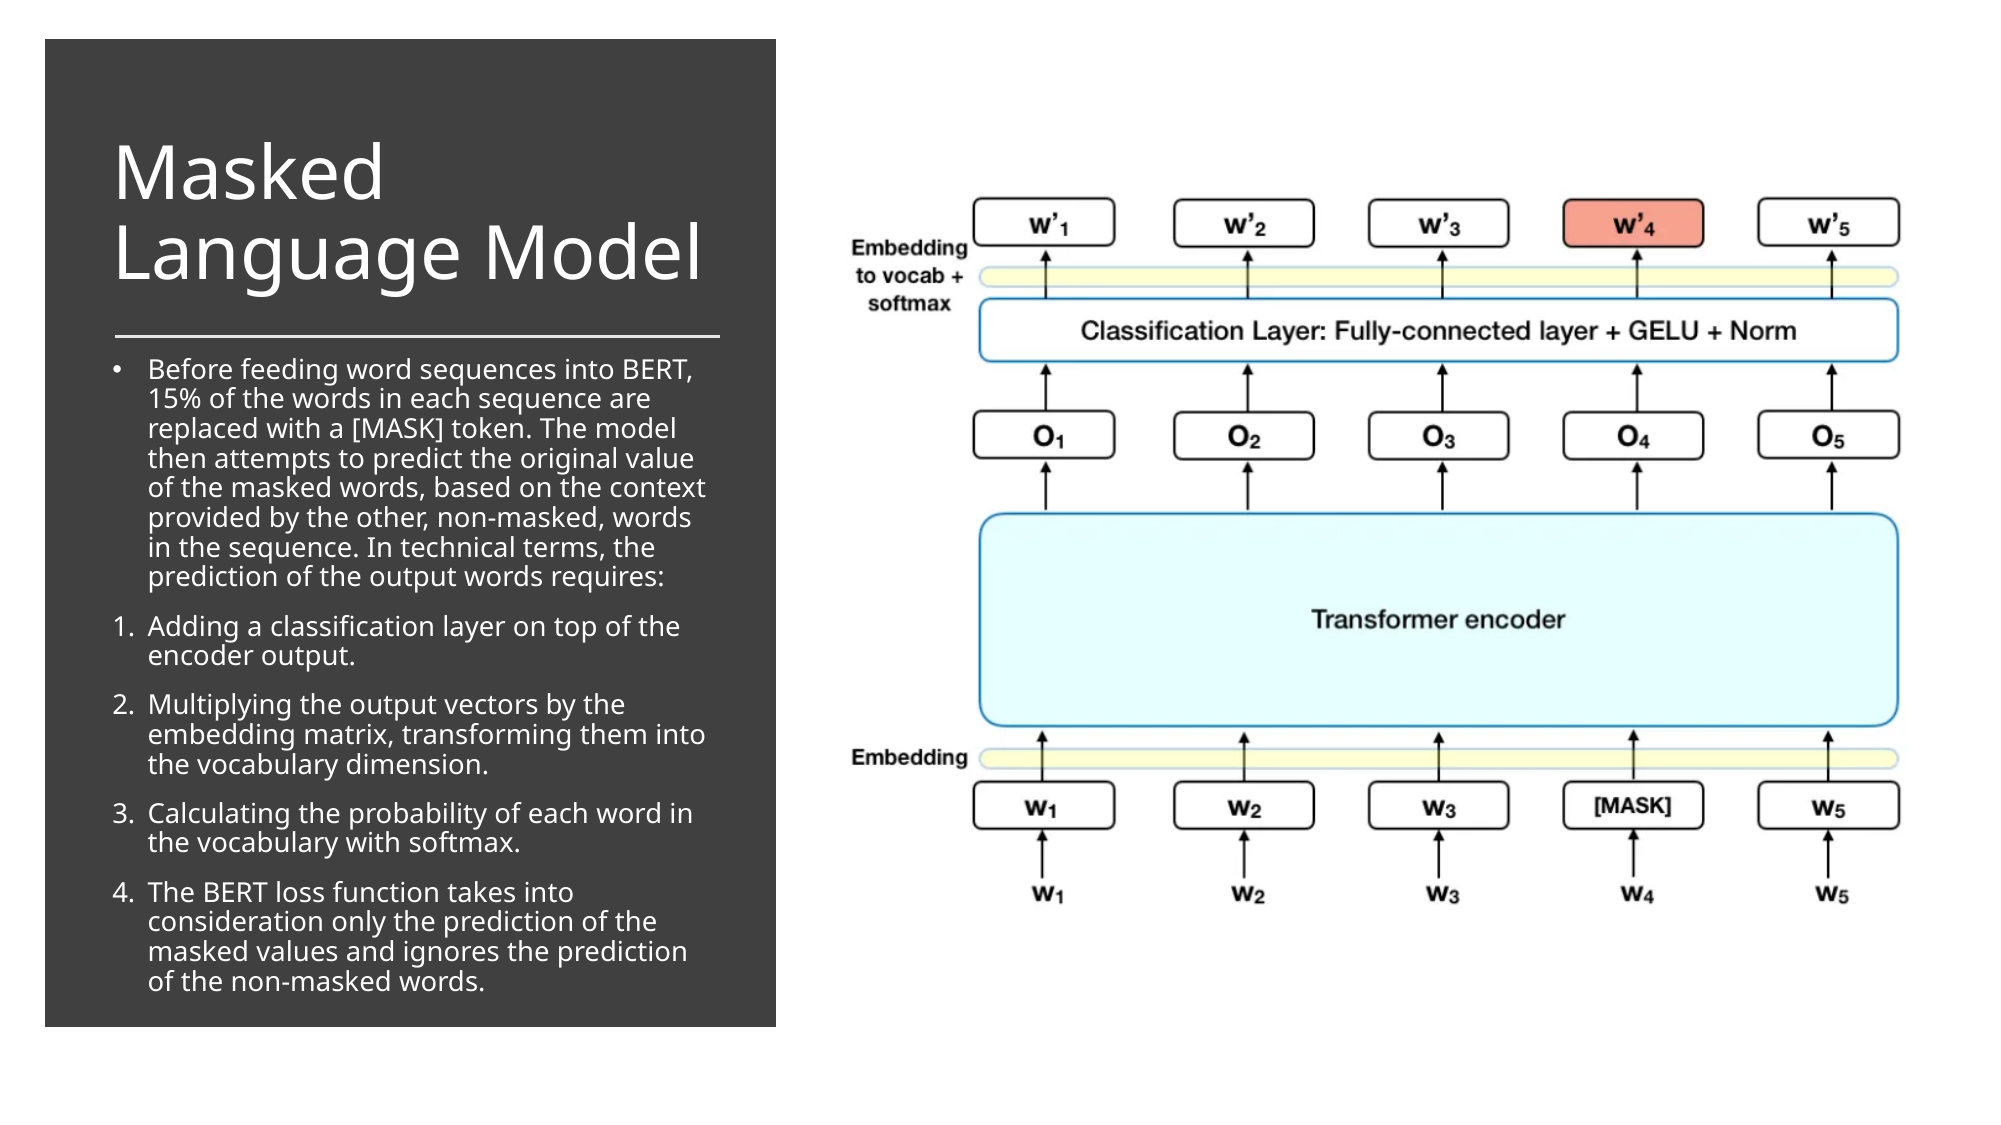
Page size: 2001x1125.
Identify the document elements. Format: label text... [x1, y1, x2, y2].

text_box [54, 49, 767, 1018]
list Before feeding word sequences into BERT, 15% of the words in each sequence are replaced with a [MASK] token. The model then attempts to predict the original value of the masked words, based on the context provided by the other, non-masked, words in the sequence. In technical terms, the prediction of the output words requires: Adding a classification layer on top of the encoder output. Multiplying the output vectors by the embedding matrix, transforming them into the vocabulary dimension. Calculating the probability of each word in the vocabulary with softmax. The BERT loss function takes into consideration only the prediction of the masked values and ignores the prediction of the non-masked words. [97, 348, 725, 1006]
picture [838, 183, 1921, 917]
title Masked Language Model [97, 105, 725, 326]
